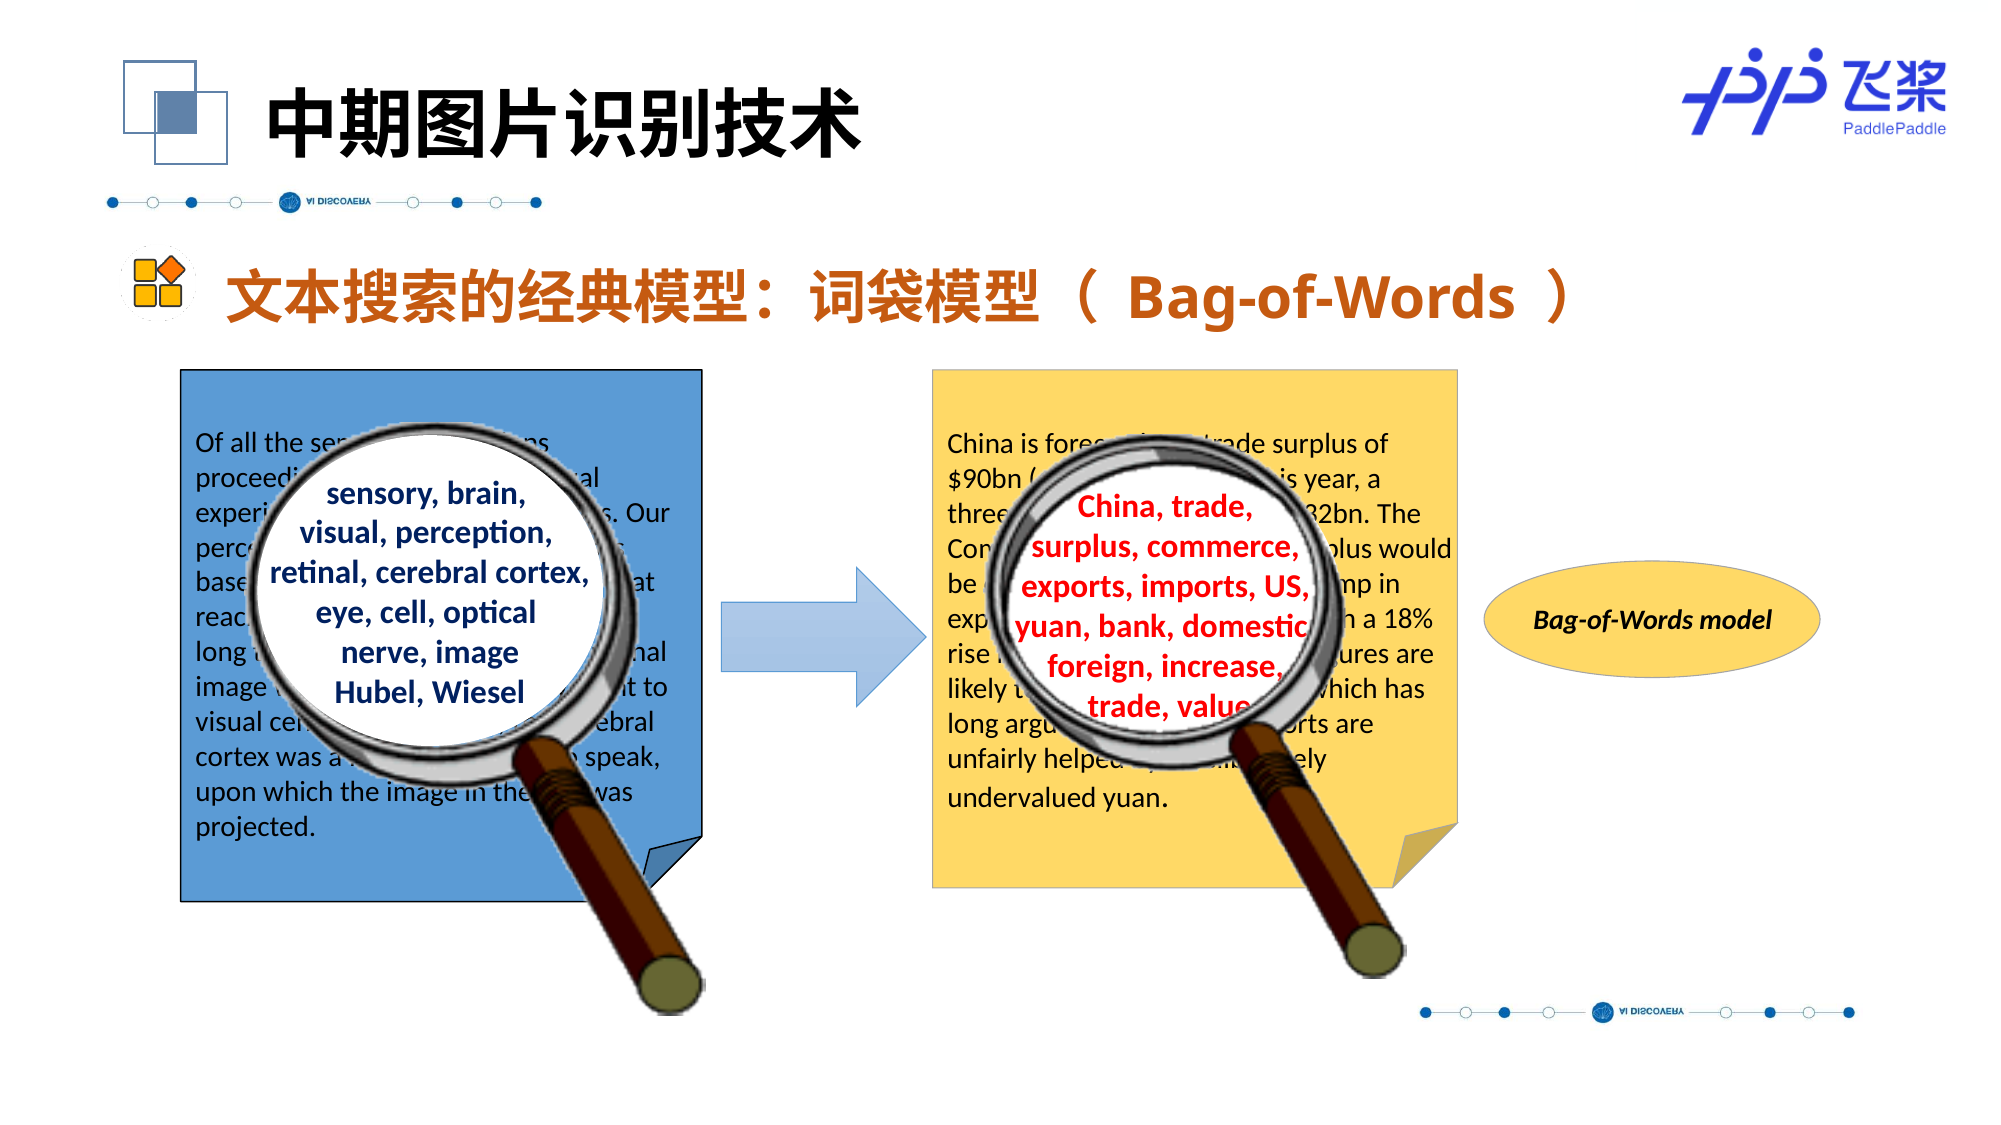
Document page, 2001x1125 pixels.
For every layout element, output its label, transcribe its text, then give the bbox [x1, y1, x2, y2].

text_box [1407, 822, 1460, 875]
text_box 中期图片识别技术 [248, 68, 1480, 174]
text_box [932, 822, 983, 889]
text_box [180, 369, 706, 1016]
picture [983, 434, 1407, 979]
text_box 文本搜索的经典模型：词袋模型（ Bag-of-Words ） [211, 234, 1735, 338]
picture [119, 244, 196, 321]
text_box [1484, 560, 1821, 678]
picture [1635, 0, 1988, 173]
text_box [720, 566, 927, 708]
picture [1408, 990, 1863, 1039]
text_box [932, 369, 1458, 417]
picture [95, 180, 550, 229]
text_box China is forecasting a trade surplus of $90bn (£51bn) to $100bn this year, a threefold increase on 2004's $32bn. The Commerce Ministry said the surplus would be created by a predicted 30% jump in exports to $750bn, compared with a 18% rise in imports to $660bn. The figures are likely to further annoy the US, which has long argued that China's exports are unfairly helped by a deliberately undervalued yuan. [932, 417, 1471, 822]
